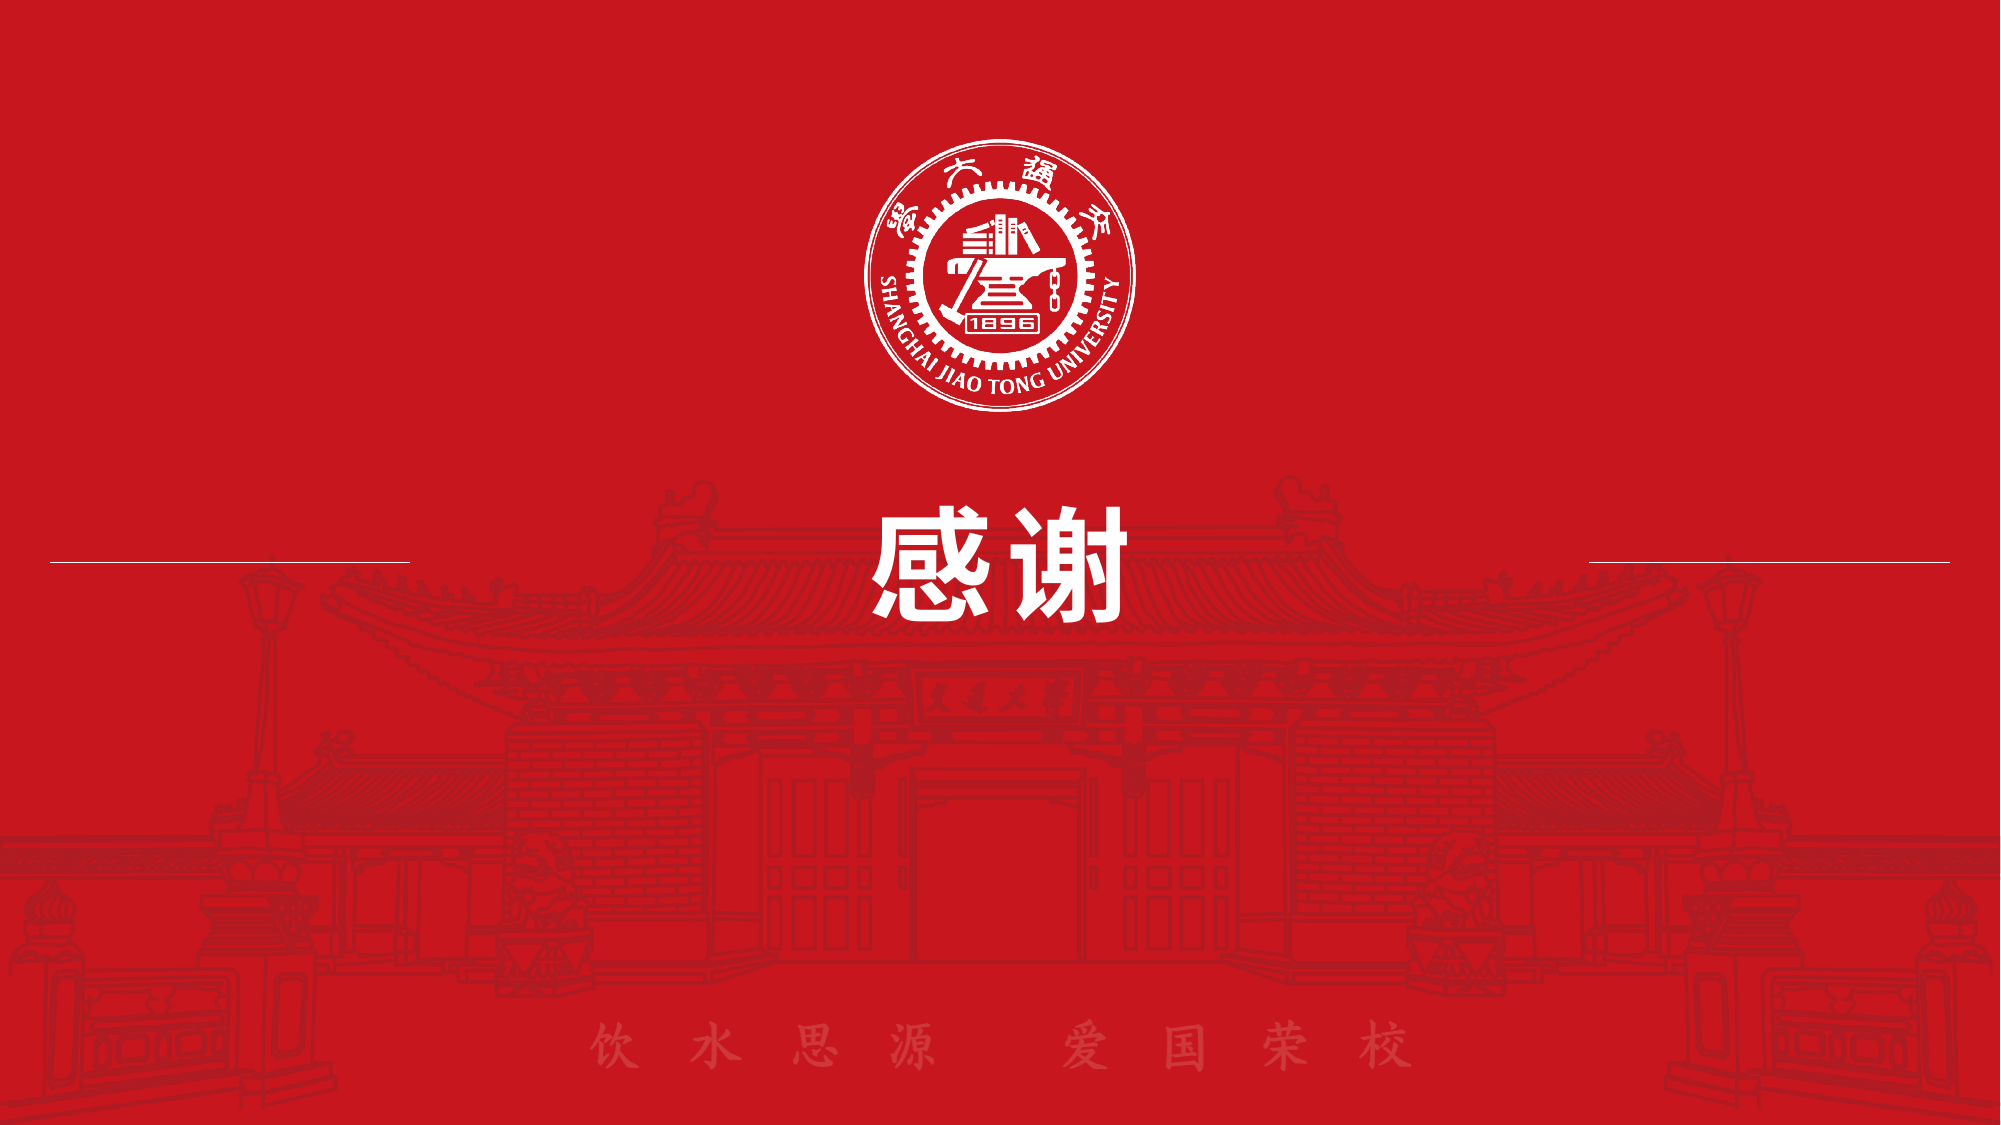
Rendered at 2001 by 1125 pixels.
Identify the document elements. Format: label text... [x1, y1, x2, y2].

picture [864, 139, 1136, 412]
list 感谢 [419, 513, 1581, 612]
